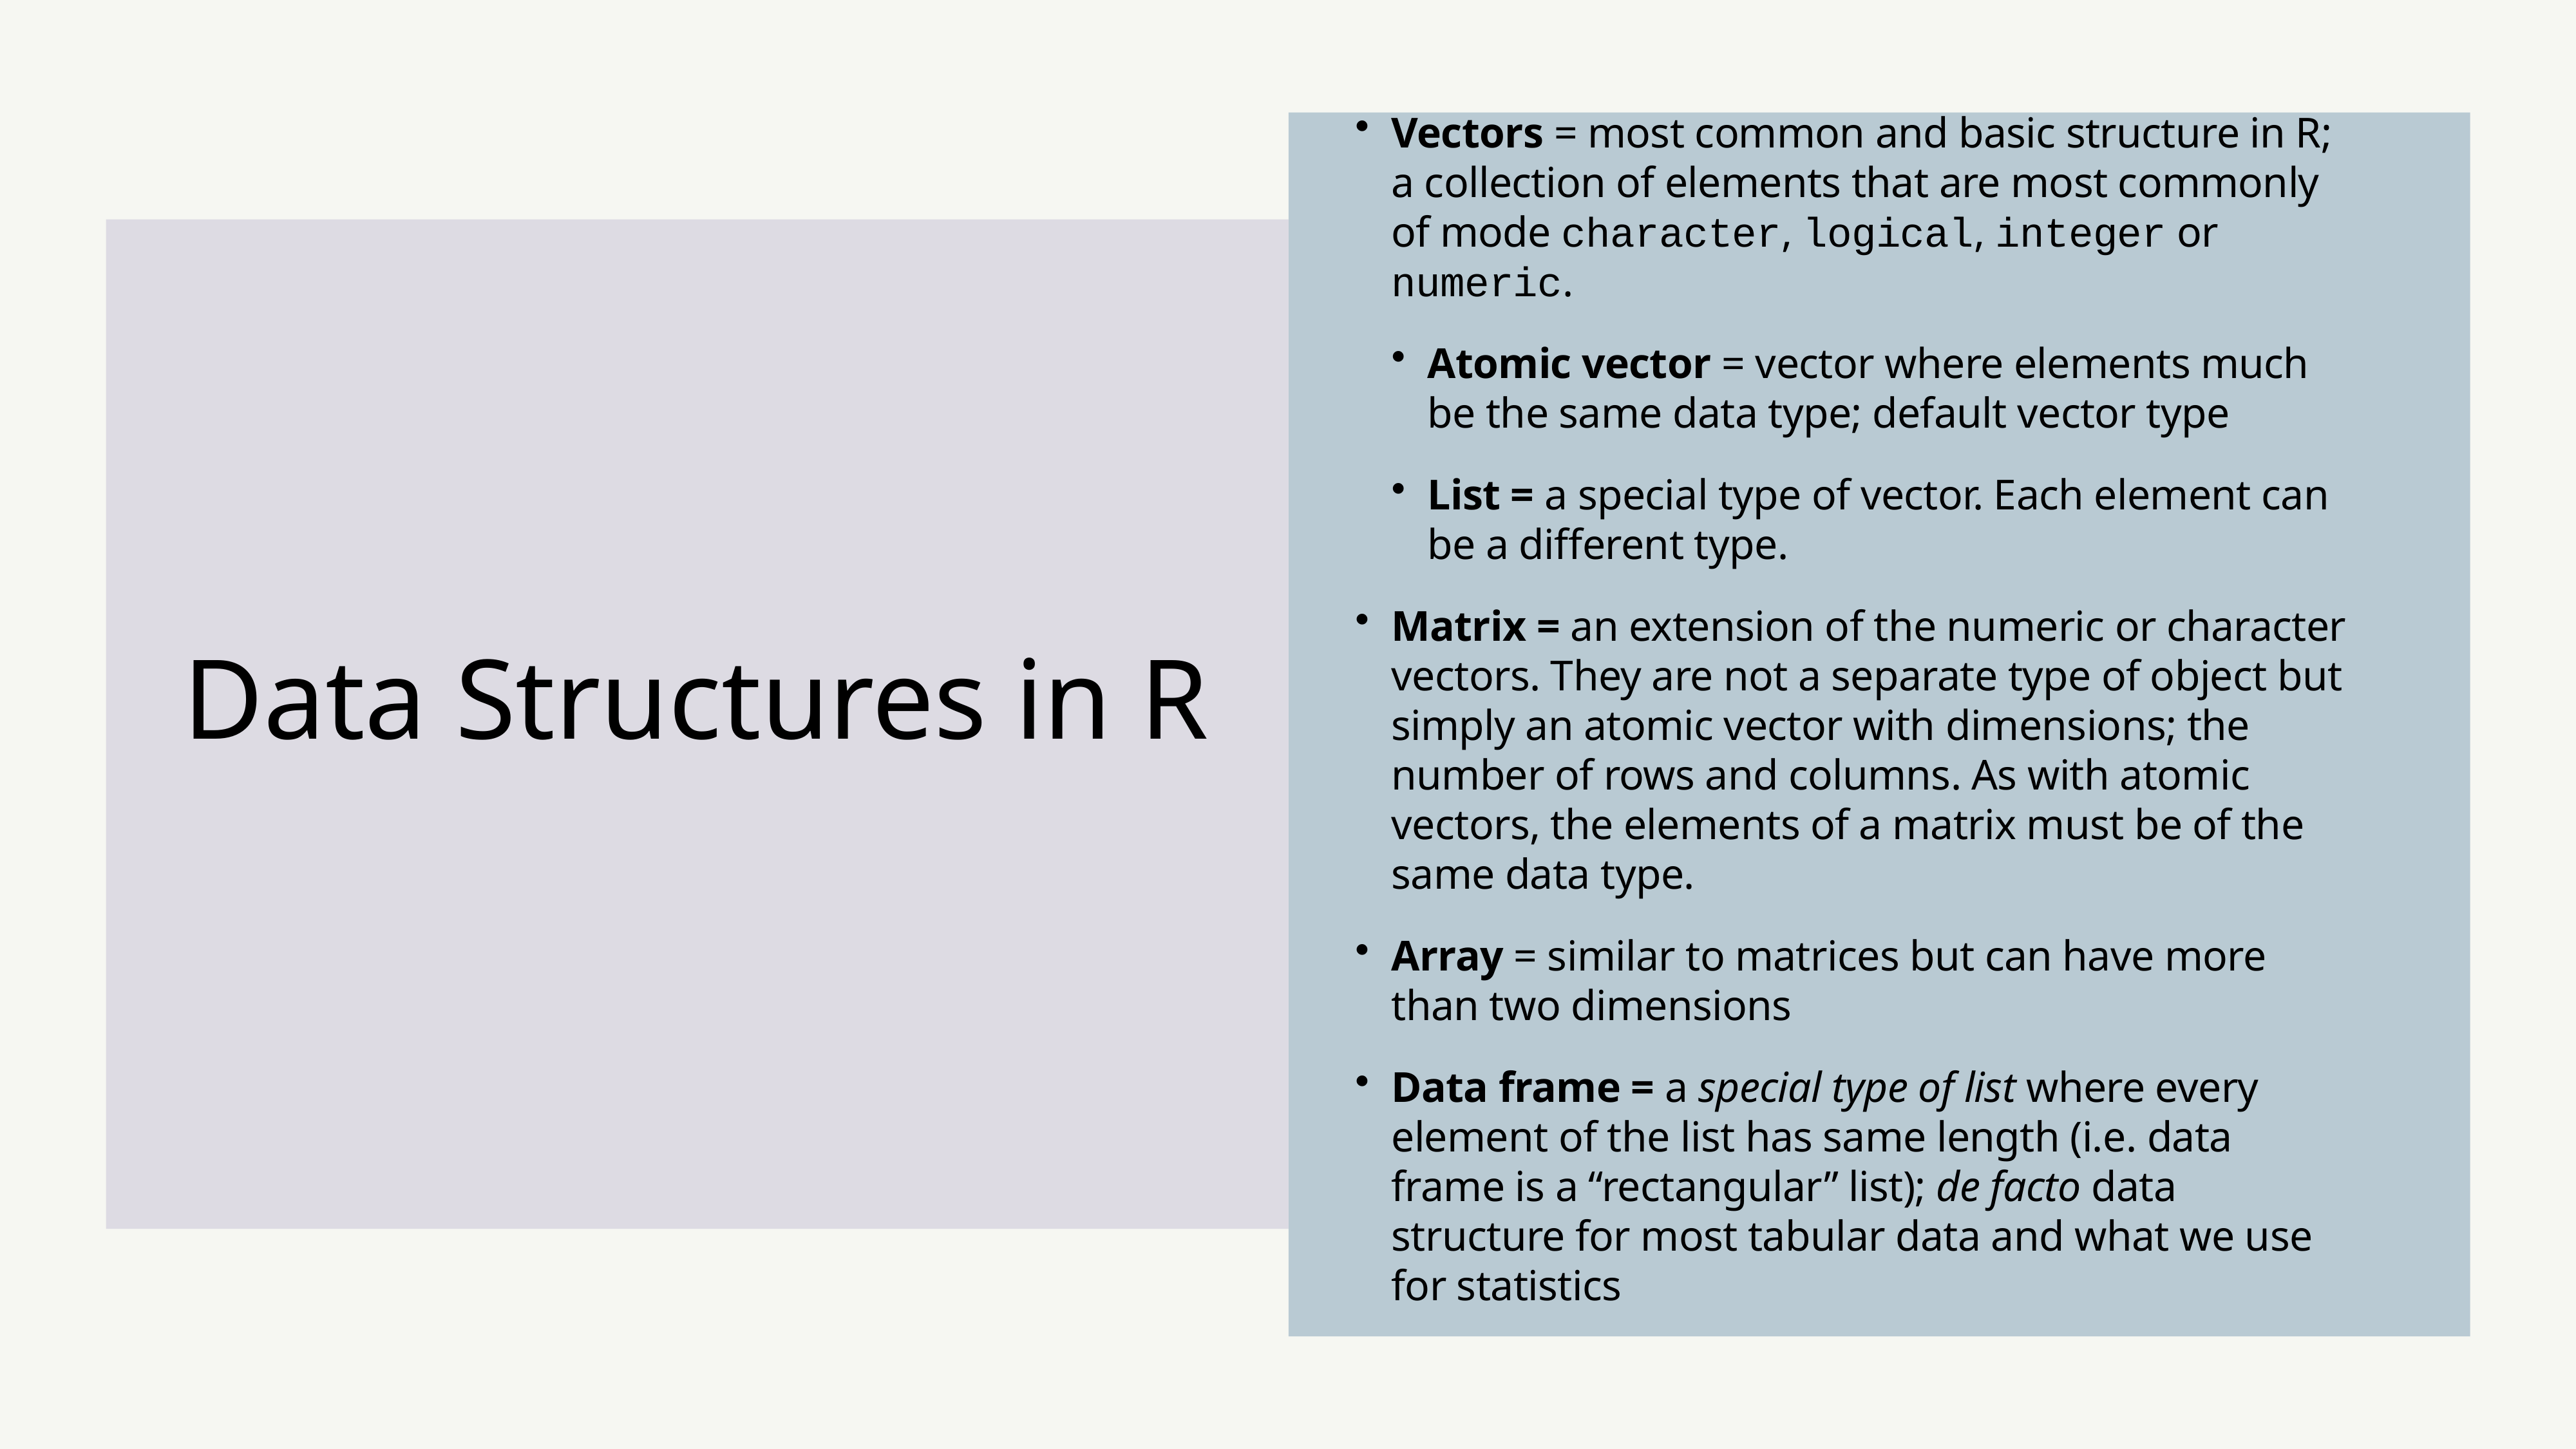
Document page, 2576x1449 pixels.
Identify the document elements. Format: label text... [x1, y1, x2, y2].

list Vectors = most common and basic structure in R; a collection of elements that are most commonly of mode character, logical, integer or numeric. Atomic vector = vector where elements much be the same data type; default vector type List = a special type of vector. Each element can be a different type. Matrix = an extension of the numeric or character vectors. They are not a separate type of object but simply an atomic vector with dimensions; the number of rows and columns. As with atomic vectors, the elements of a matrix must be of the same data type. Array = similar to matrices but can have more than two dimensions Data frame = a special type of list where every element of the list has same length (i.e. data frame is a “rectangular” list); de facto data structure for most tabular data and what we use for statistics [1349, 129, 2358, 1286]
title Data Structures in R [176, 619, 1216, 803]
